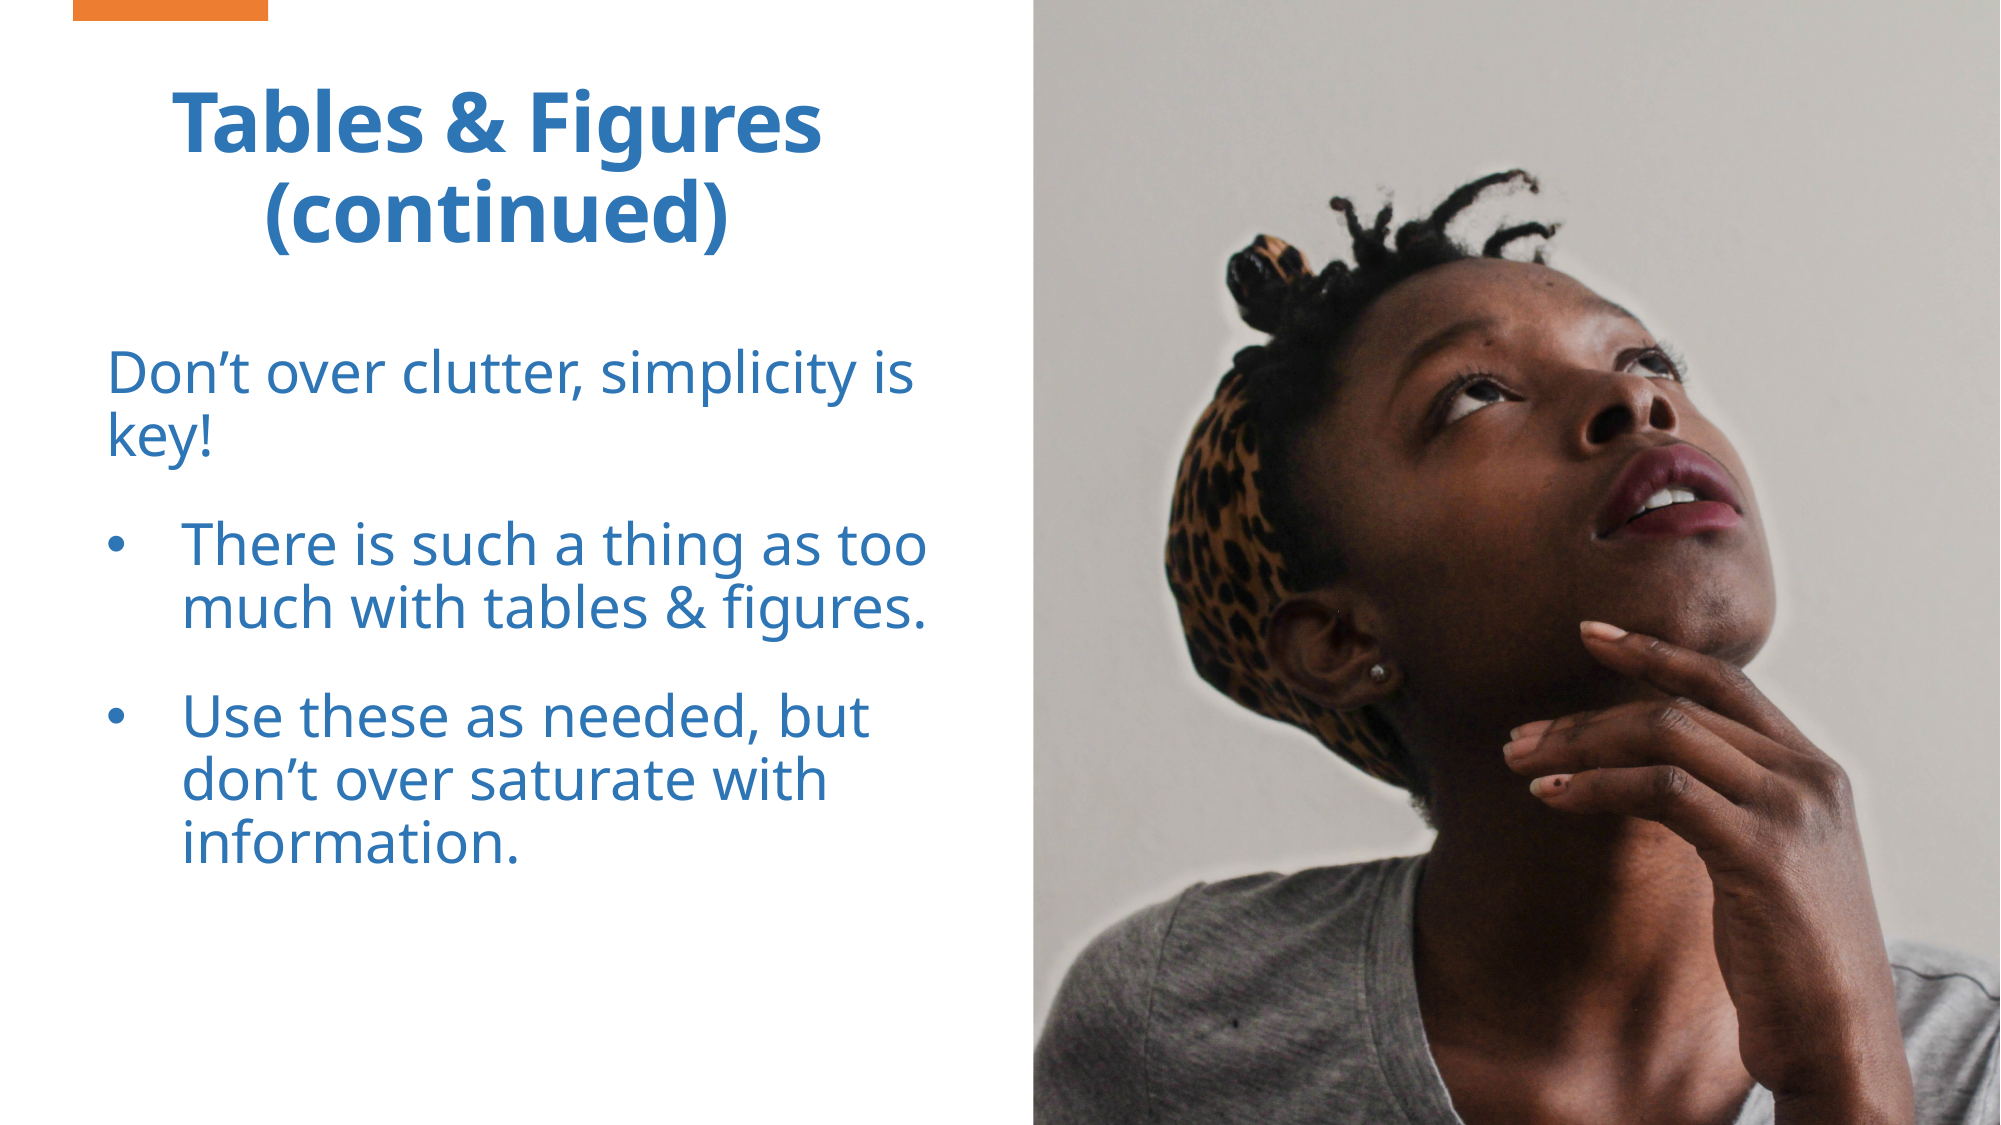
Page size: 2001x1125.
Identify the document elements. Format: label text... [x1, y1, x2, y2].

title Tables & Figures (continued) [73, 71, 922, 269]
list Don’t over clutter, simplicity is key! There is such a thing as too much with tables & figures. Use these as needed, but don’t over saturate with information. [91, 335, 978, 391]
picture [1033, 0, 2000, 1125]
